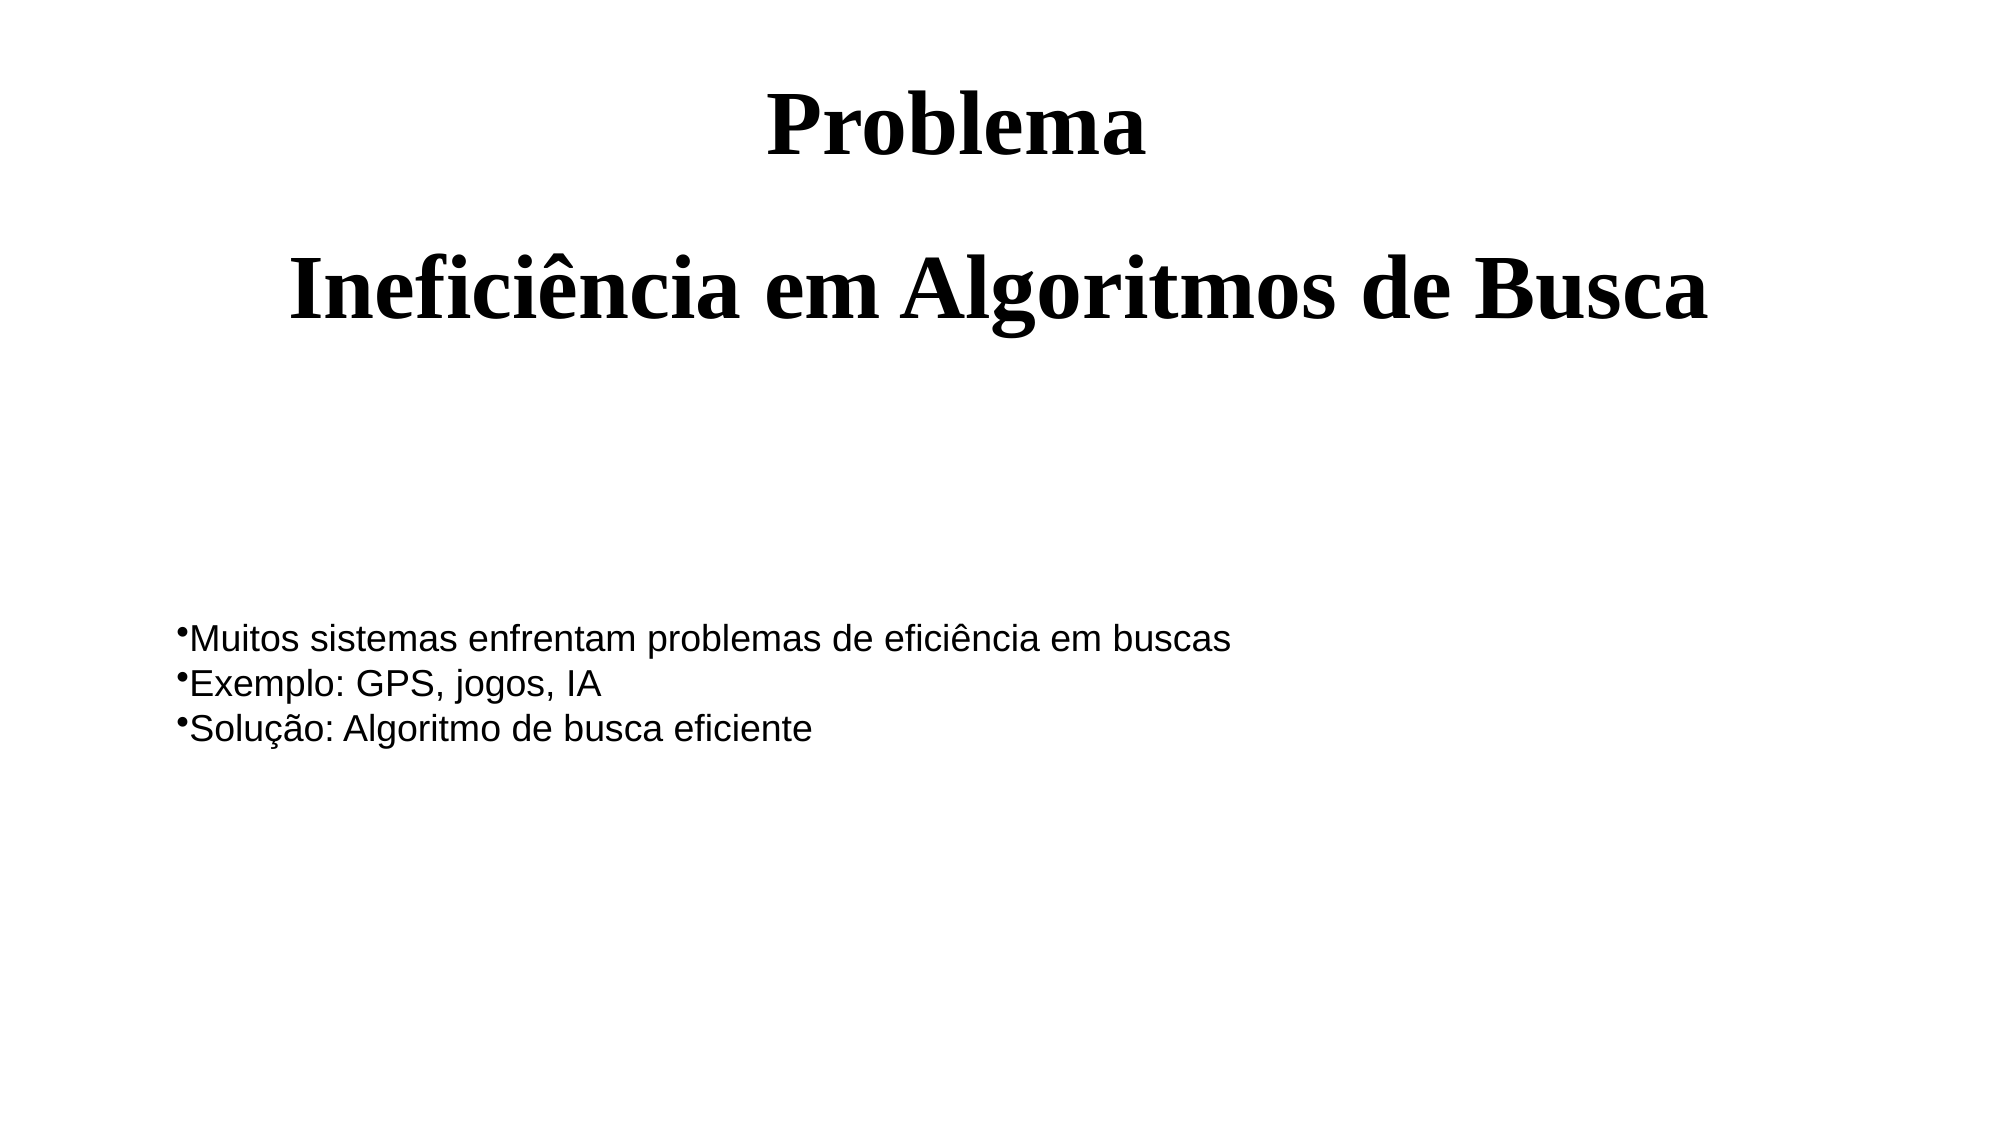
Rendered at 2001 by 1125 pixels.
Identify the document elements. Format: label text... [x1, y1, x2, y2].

text_box Problema [94, 48, 1820, 201]
list Muitos sistemas enfrentam problemas de eficiência em buscas Exemplo: GPS, jogos, IA Solução: Algoritmo de busca eficiente [161, 332, 1887, 986]
title Ineficiência em Algoritmos de Busca [137, 200, 1863, 378]
